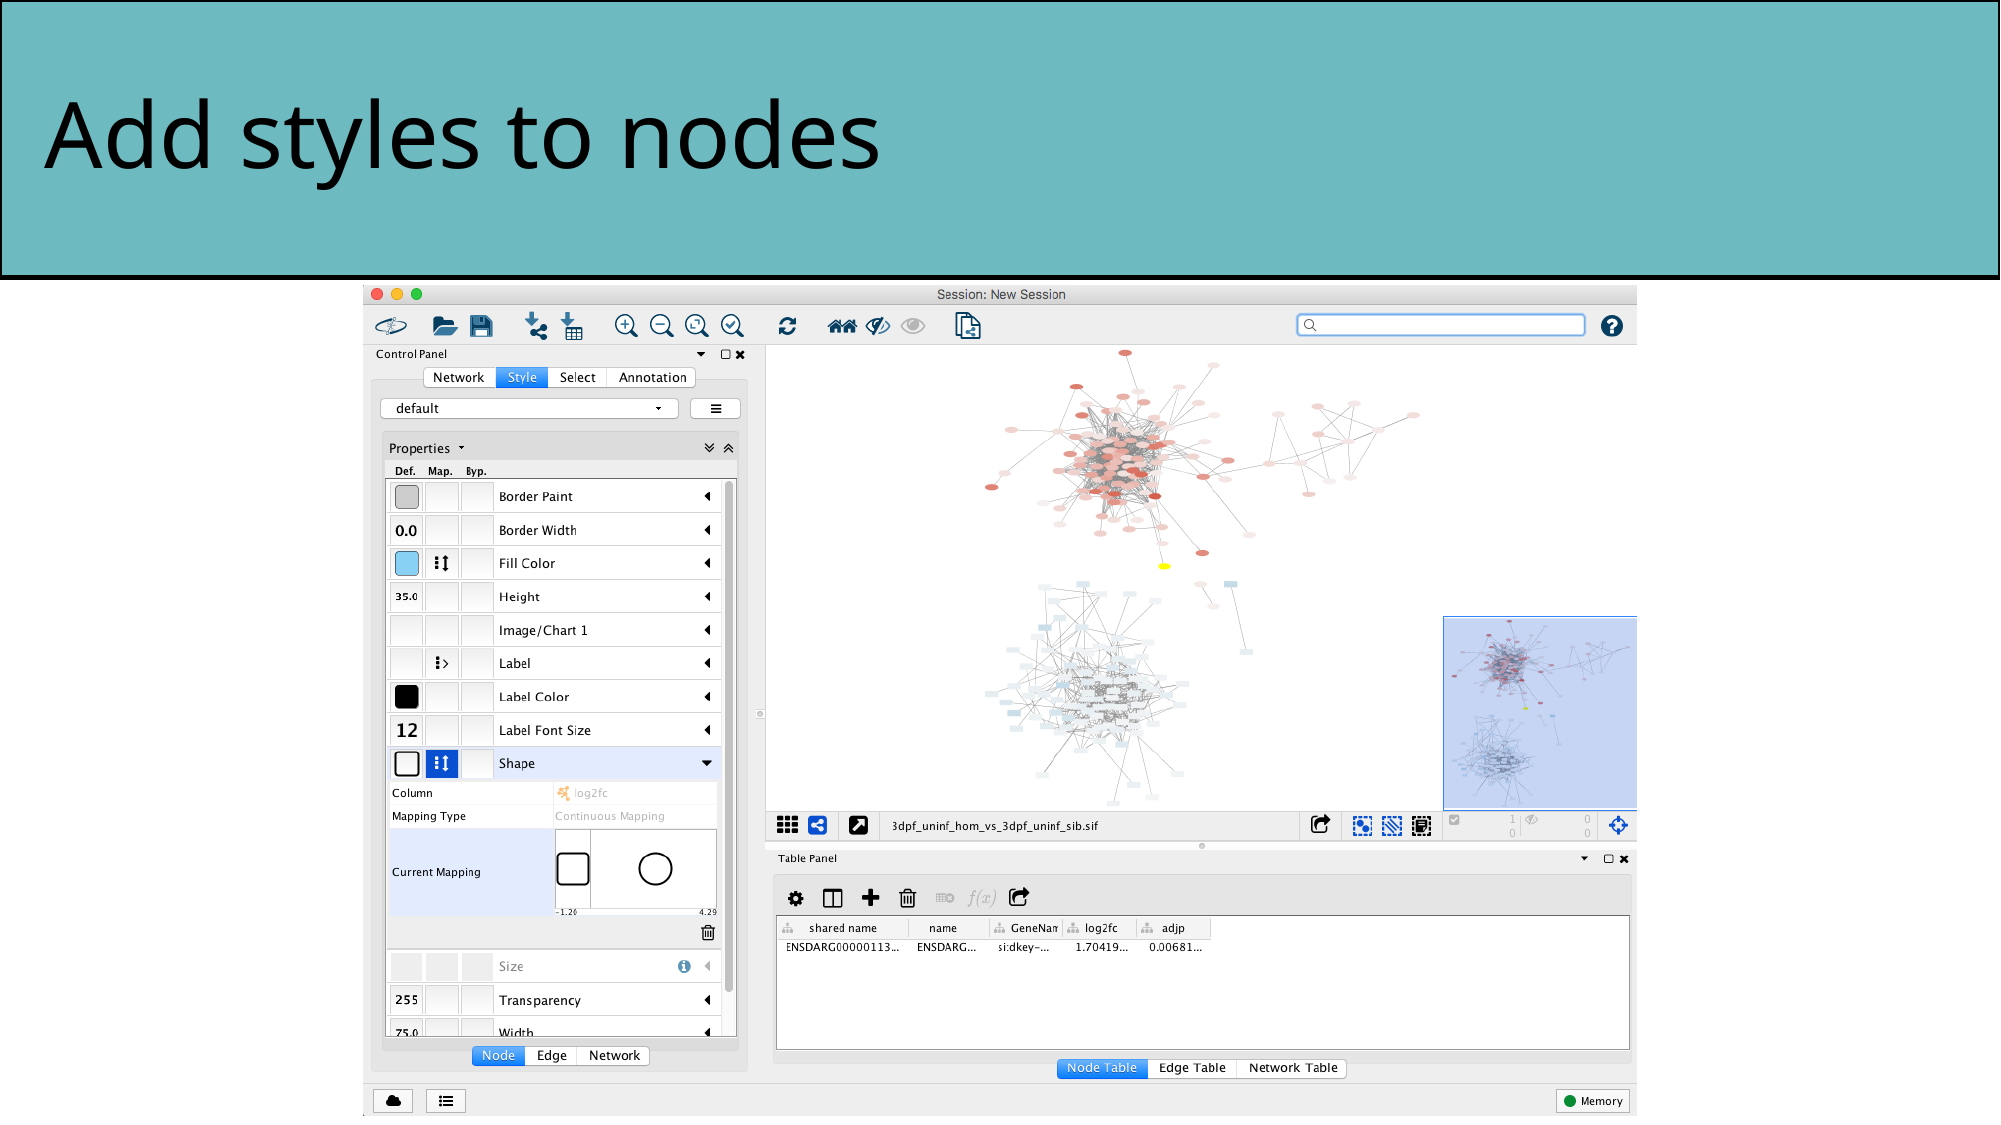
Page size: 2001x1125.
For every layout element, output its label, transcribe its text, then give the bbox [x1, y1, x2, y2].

title Add styles to nodes [0, 0, 2000, 280]
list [363, 285, 1637, 1116]
